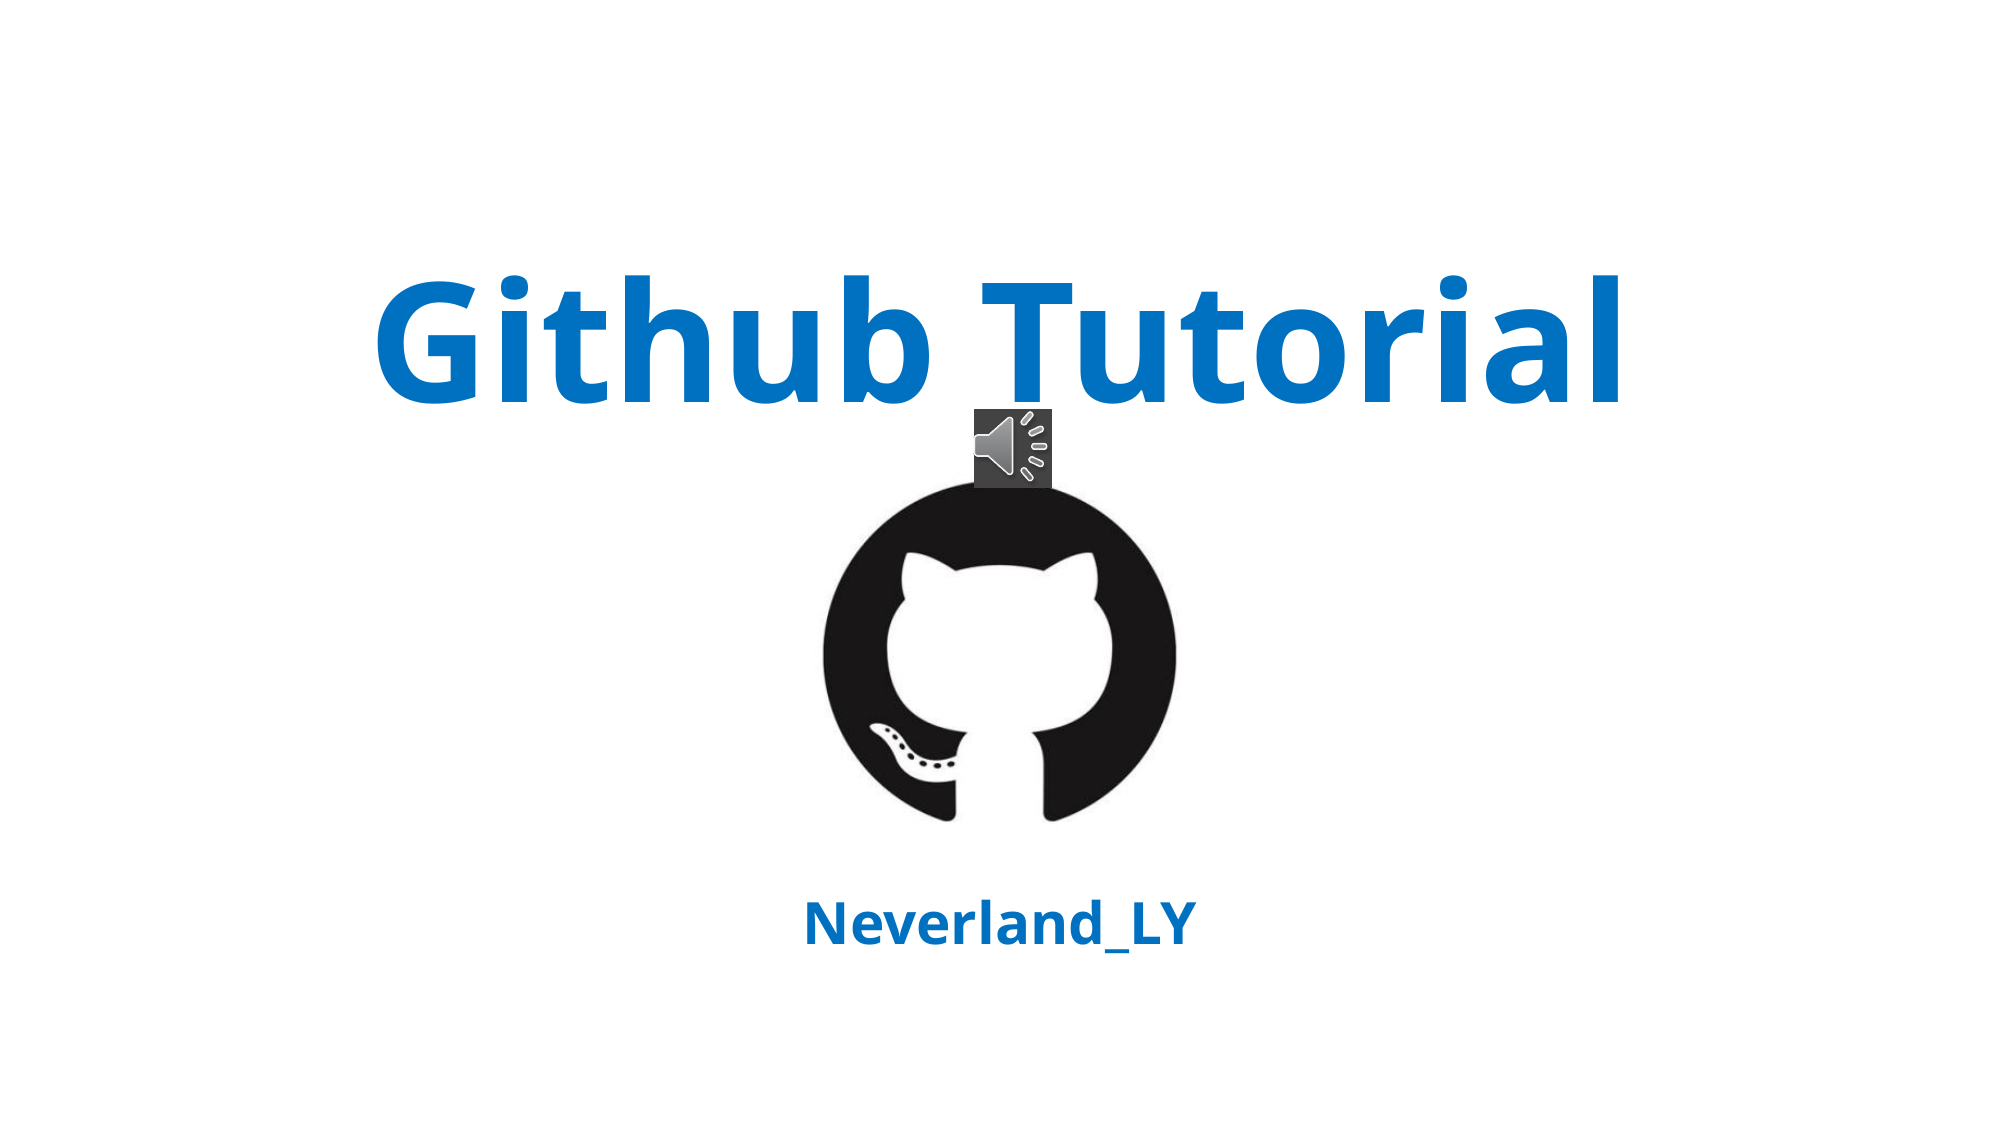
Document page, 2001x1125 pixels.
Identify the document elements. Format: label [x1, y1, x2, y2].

picture [728, 408, 1272, 836]
